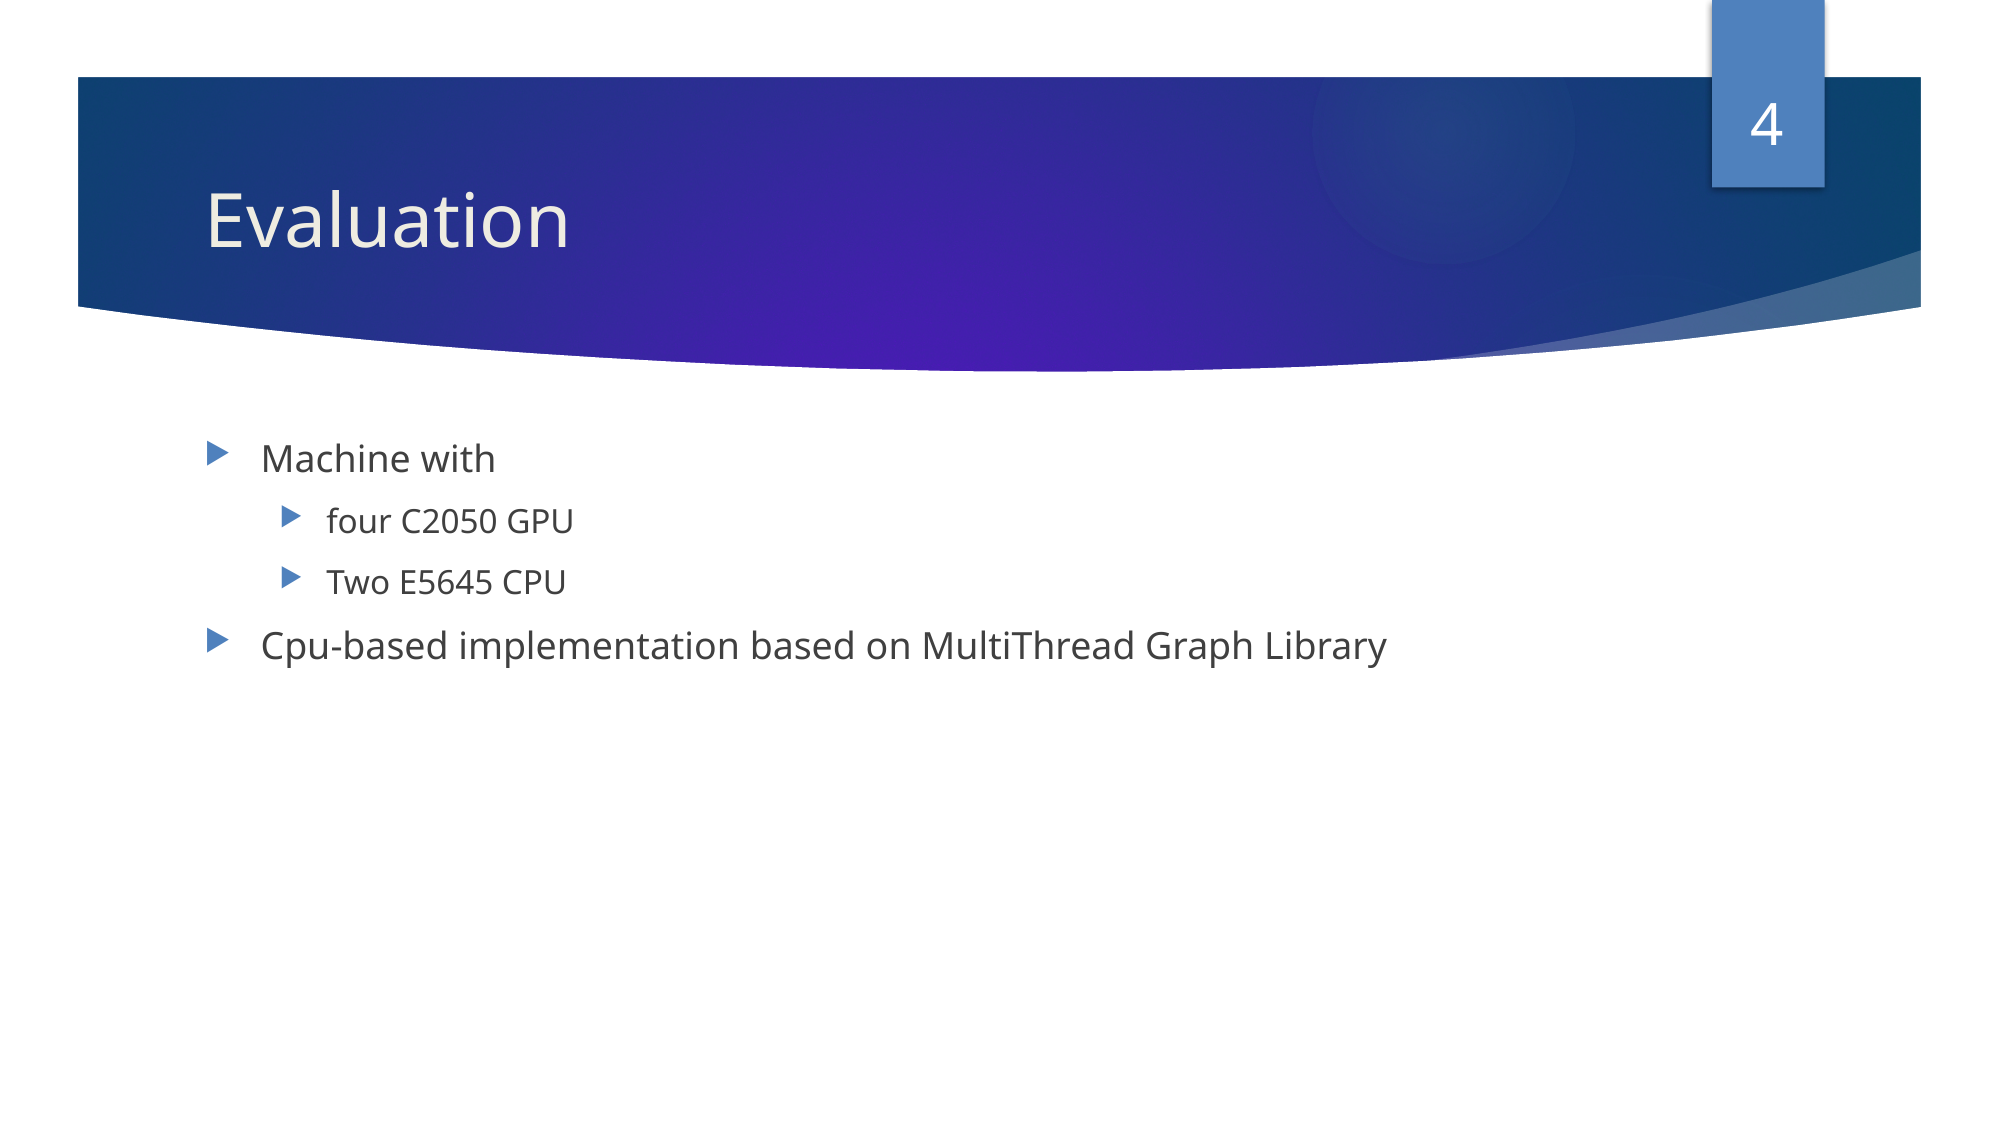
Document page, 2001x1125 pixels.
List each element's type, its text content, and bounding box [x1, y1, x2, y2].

list Machine with four C2050 GPU Two E5645 CPU Cpu-based implementation based on MultiThread Graph Library [189, 427, 1638, 988]
slide_number 4 [1698, 48, 1836, 175]
title Evaluation [189, 159, 1627, 276]
